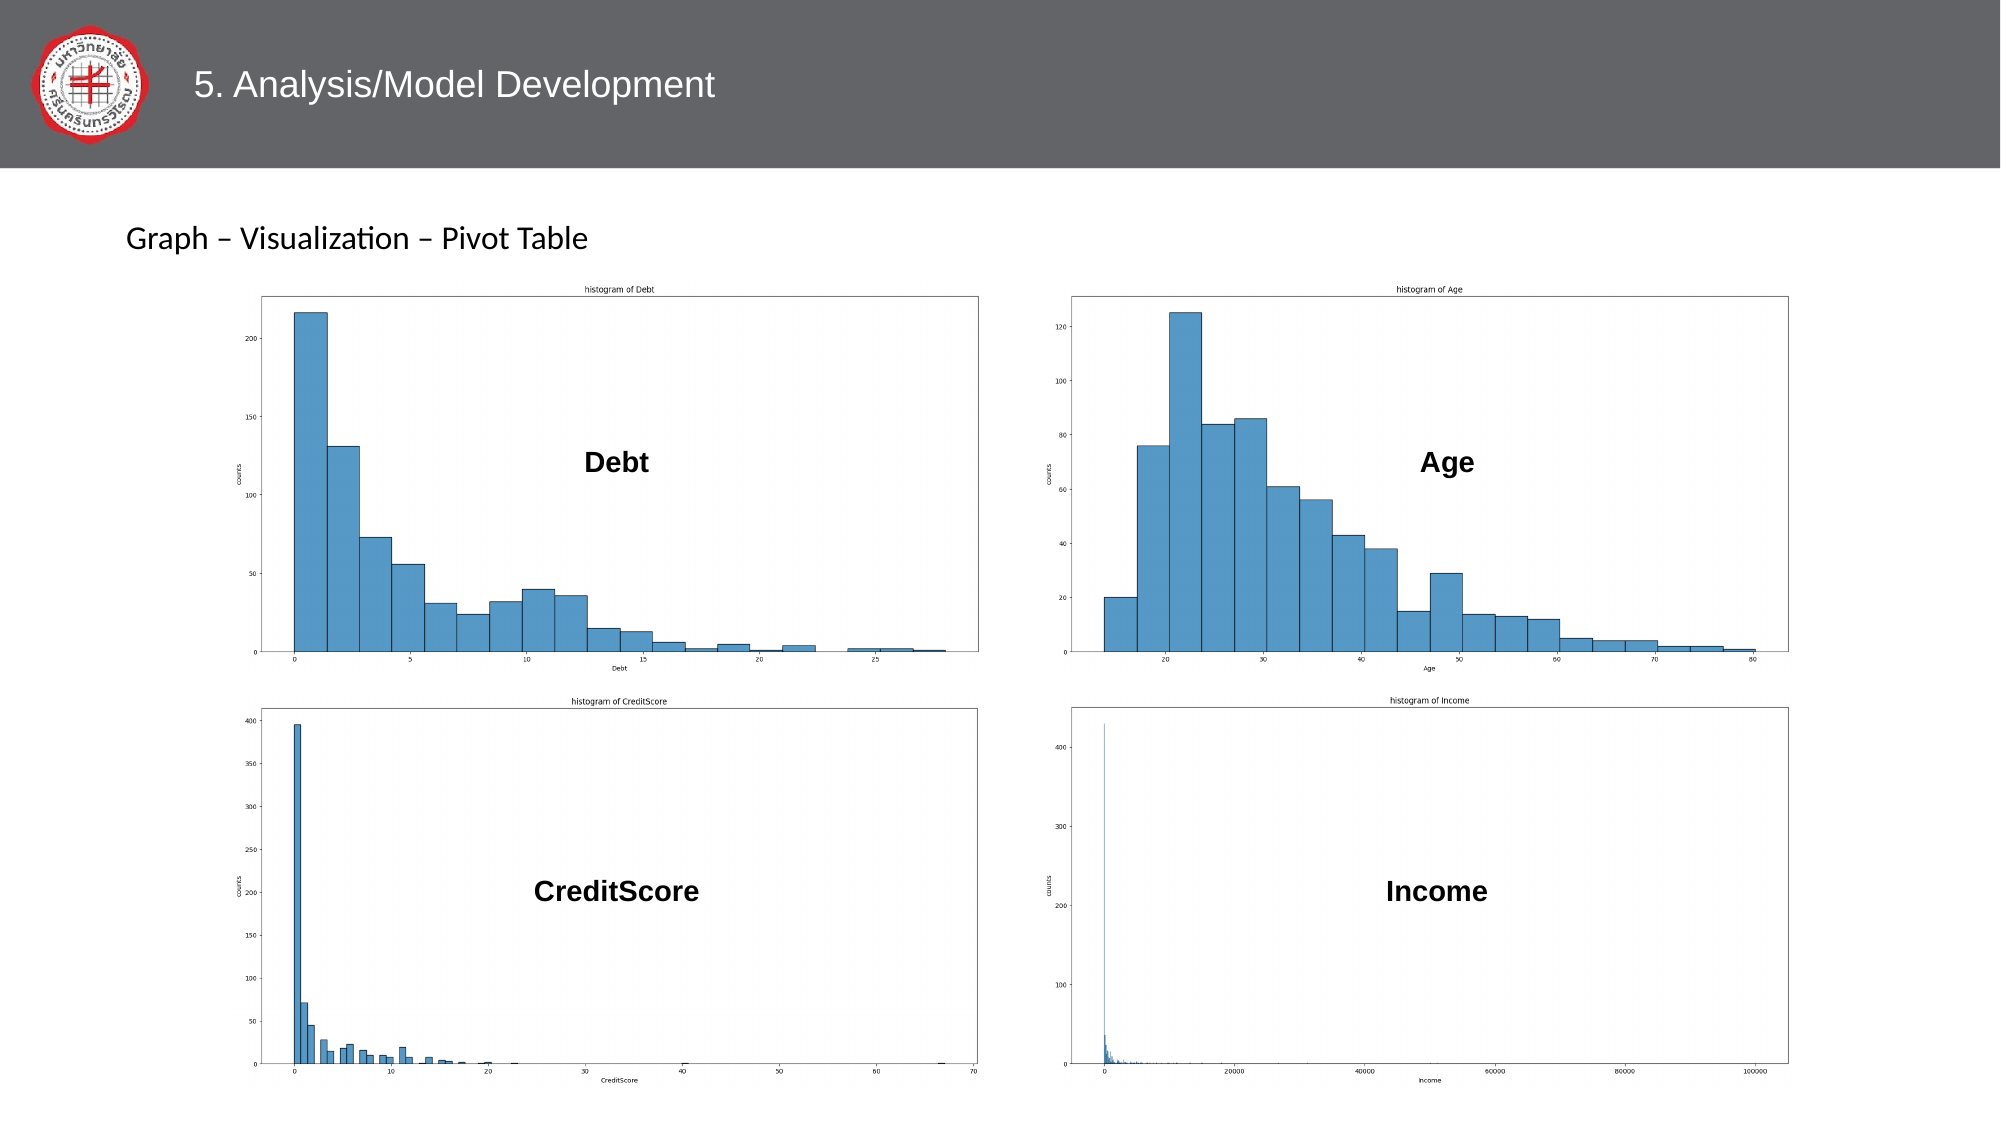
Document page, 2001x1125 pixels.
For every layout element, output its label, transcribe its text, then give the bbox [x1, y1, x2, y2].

text_box 5. Analysis/Model Development [178, 57, 797, 109]
text_box Graph – Visualization – Pivot Table [111, 209, 755, 264]
picture [0, 0, 2001, 1125]
